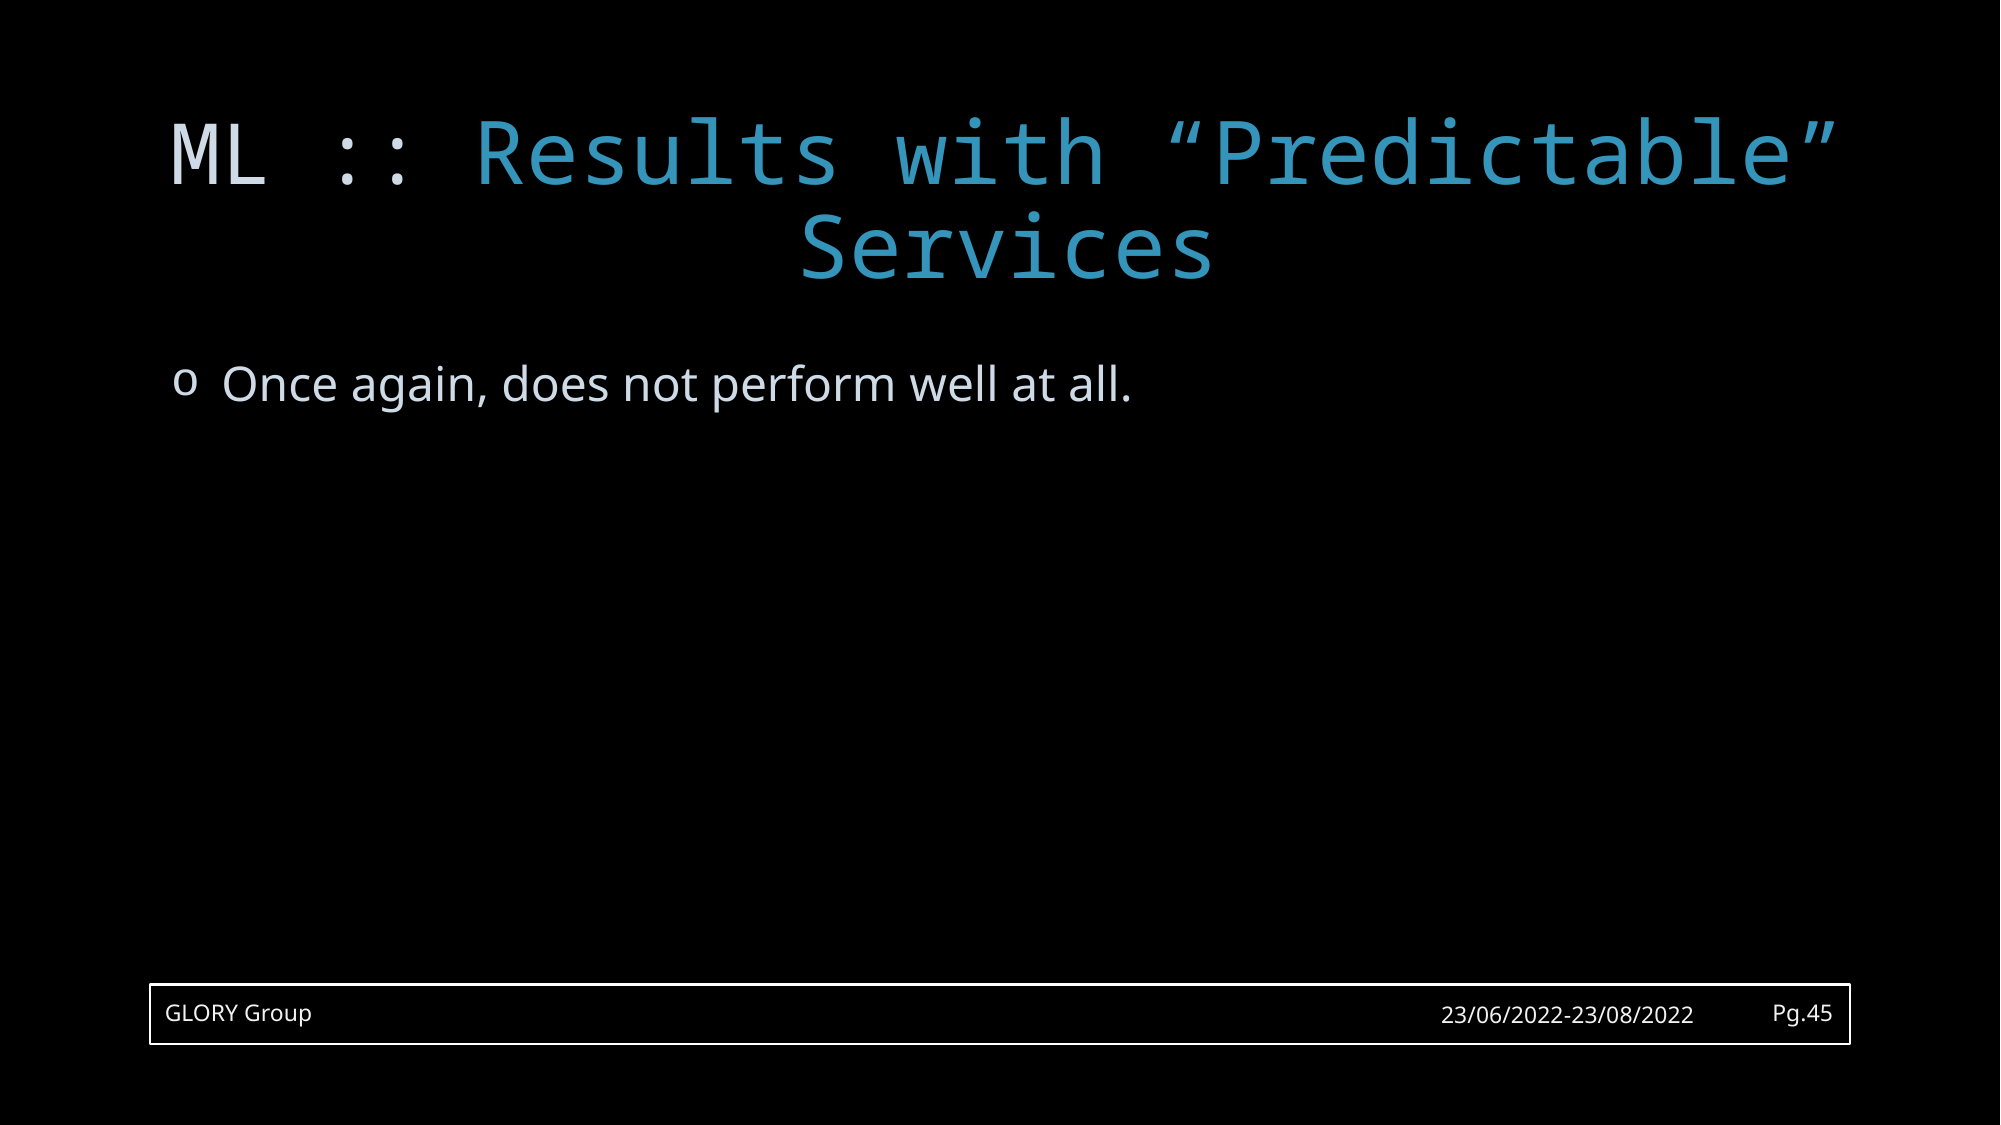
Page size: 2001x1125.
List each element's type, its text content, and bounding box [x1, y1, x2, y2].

slide_number Pg.45 [1724, 984, 1849, 1045]
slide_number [1259, 984, 1710, 1045]
list Once again, does not perform well at all. [149, 340, 1849, 950]
title ML :: Results with “Predictable” Services [15, 99, 2000, 307]
footer GLORY Group [149, 984, 1245, 1045]
